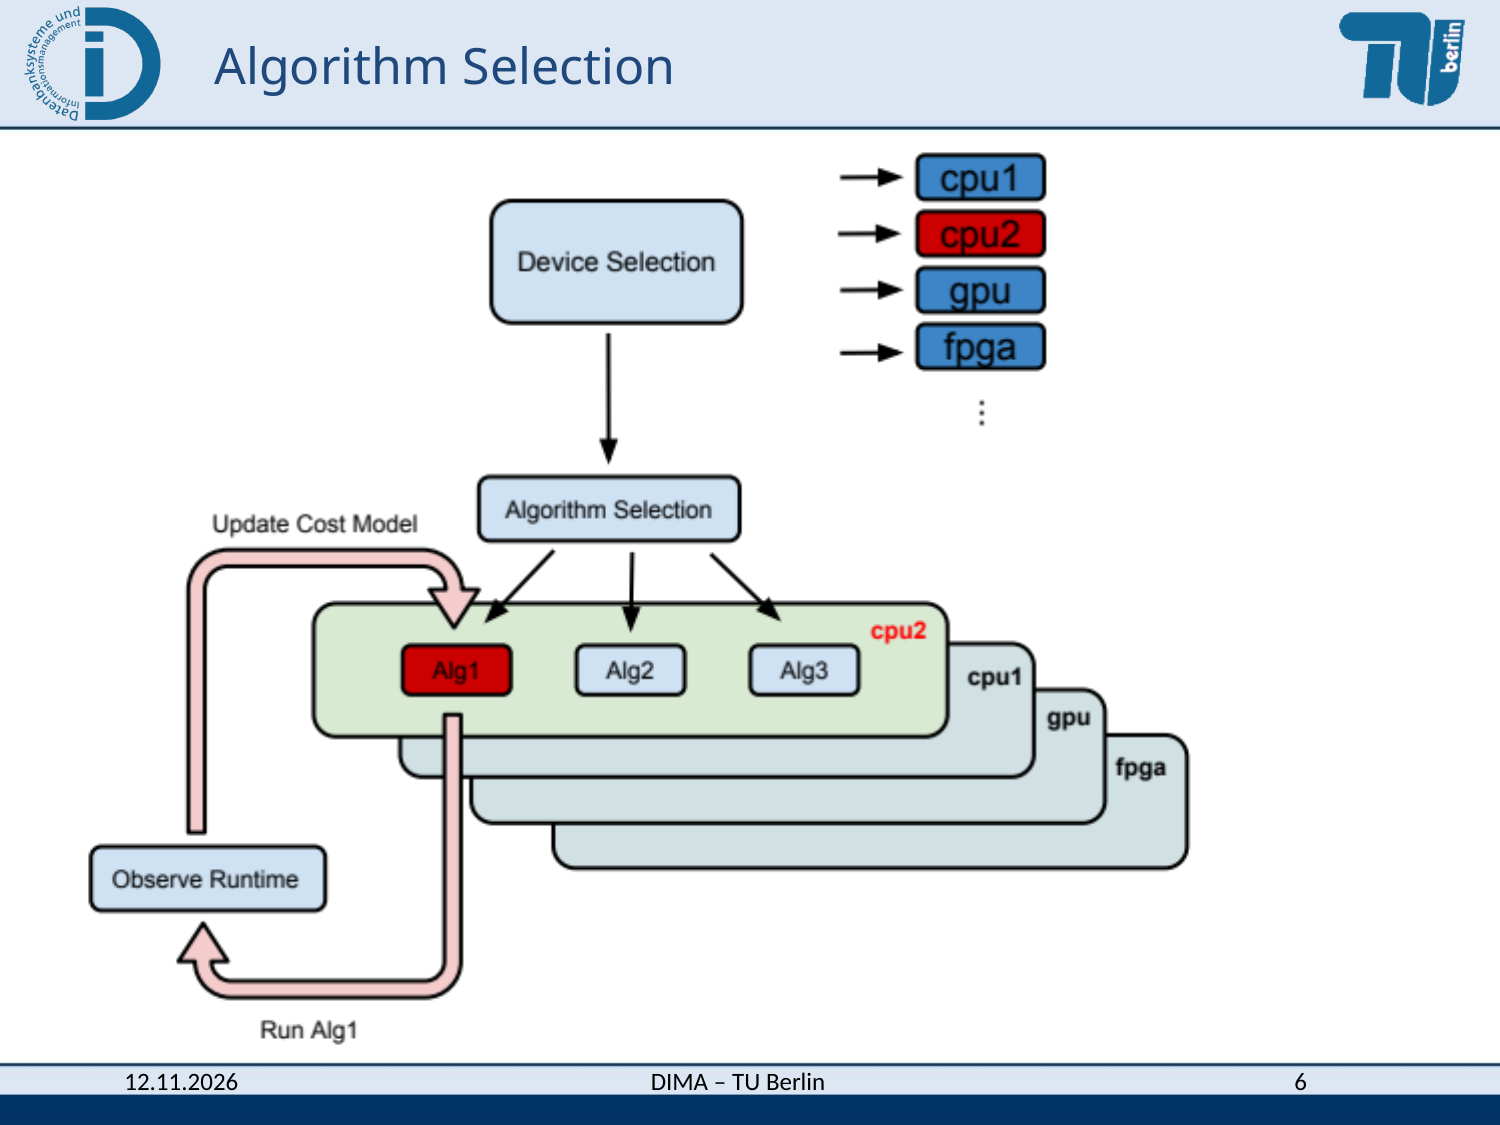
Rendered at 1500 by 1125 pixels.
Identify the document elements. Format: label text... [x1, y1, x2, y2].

title Algorithm Selection [199, 11, 1325, 118]
picture [0, 0, 1500, 1125]
